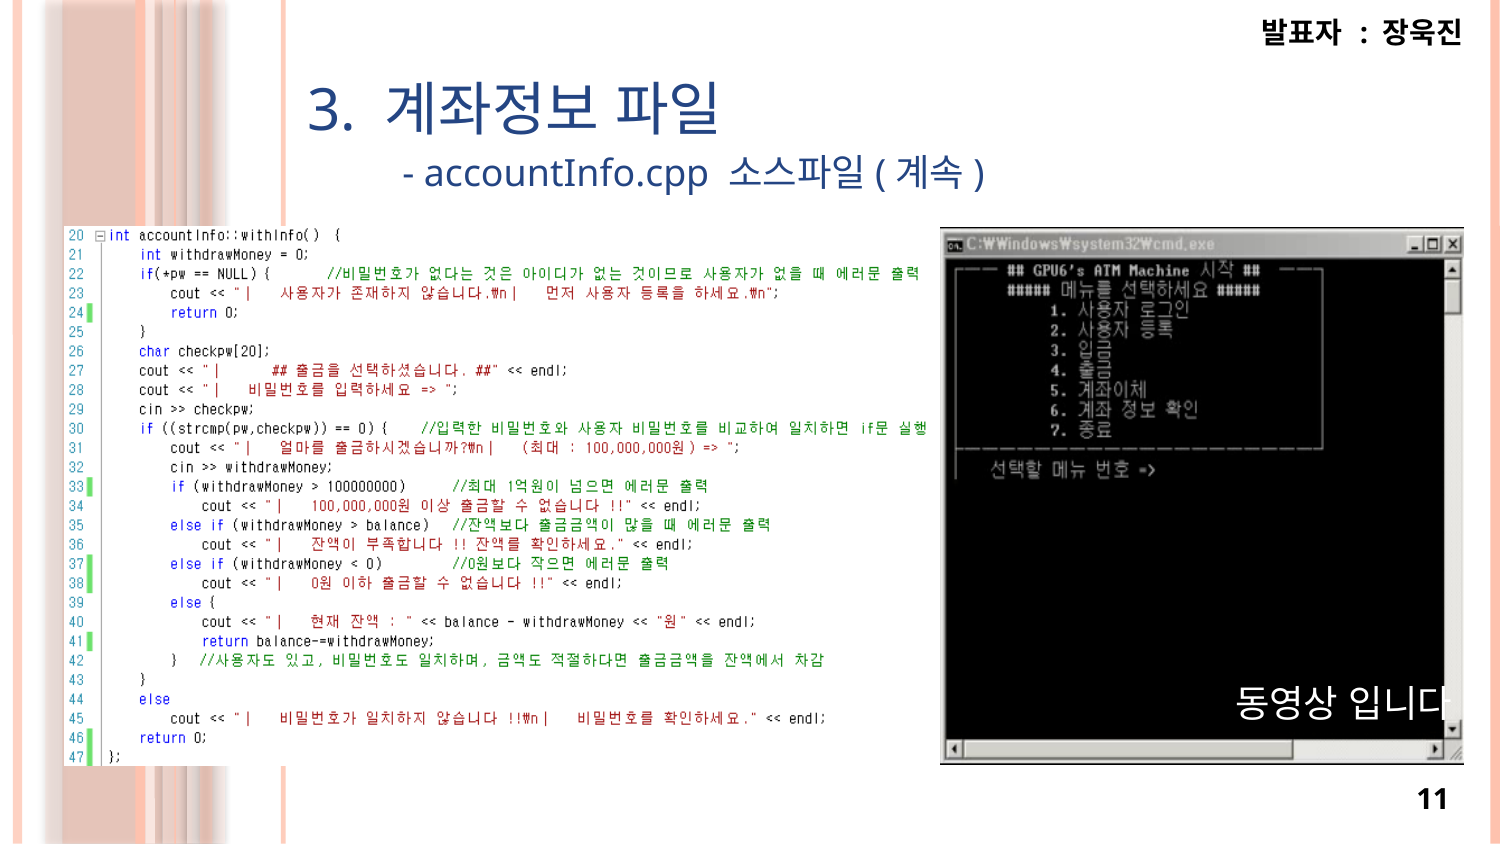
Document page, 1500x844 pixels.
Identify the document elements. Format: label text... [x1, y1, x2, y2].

text_box 3. 계좌정보 파일 [292, 64, 1049, 195]
text_box - accountInfo.cpp 소스파일(계속) [387, 141, 1000, 201]
text_box 11 [1376, 775, 1465, 830]
slide_number 발표자 : 장욱진 [1241, 0, 1485, 64]
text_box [943, 225, 1465, 767]
picture [63, 225, 941, 767]
